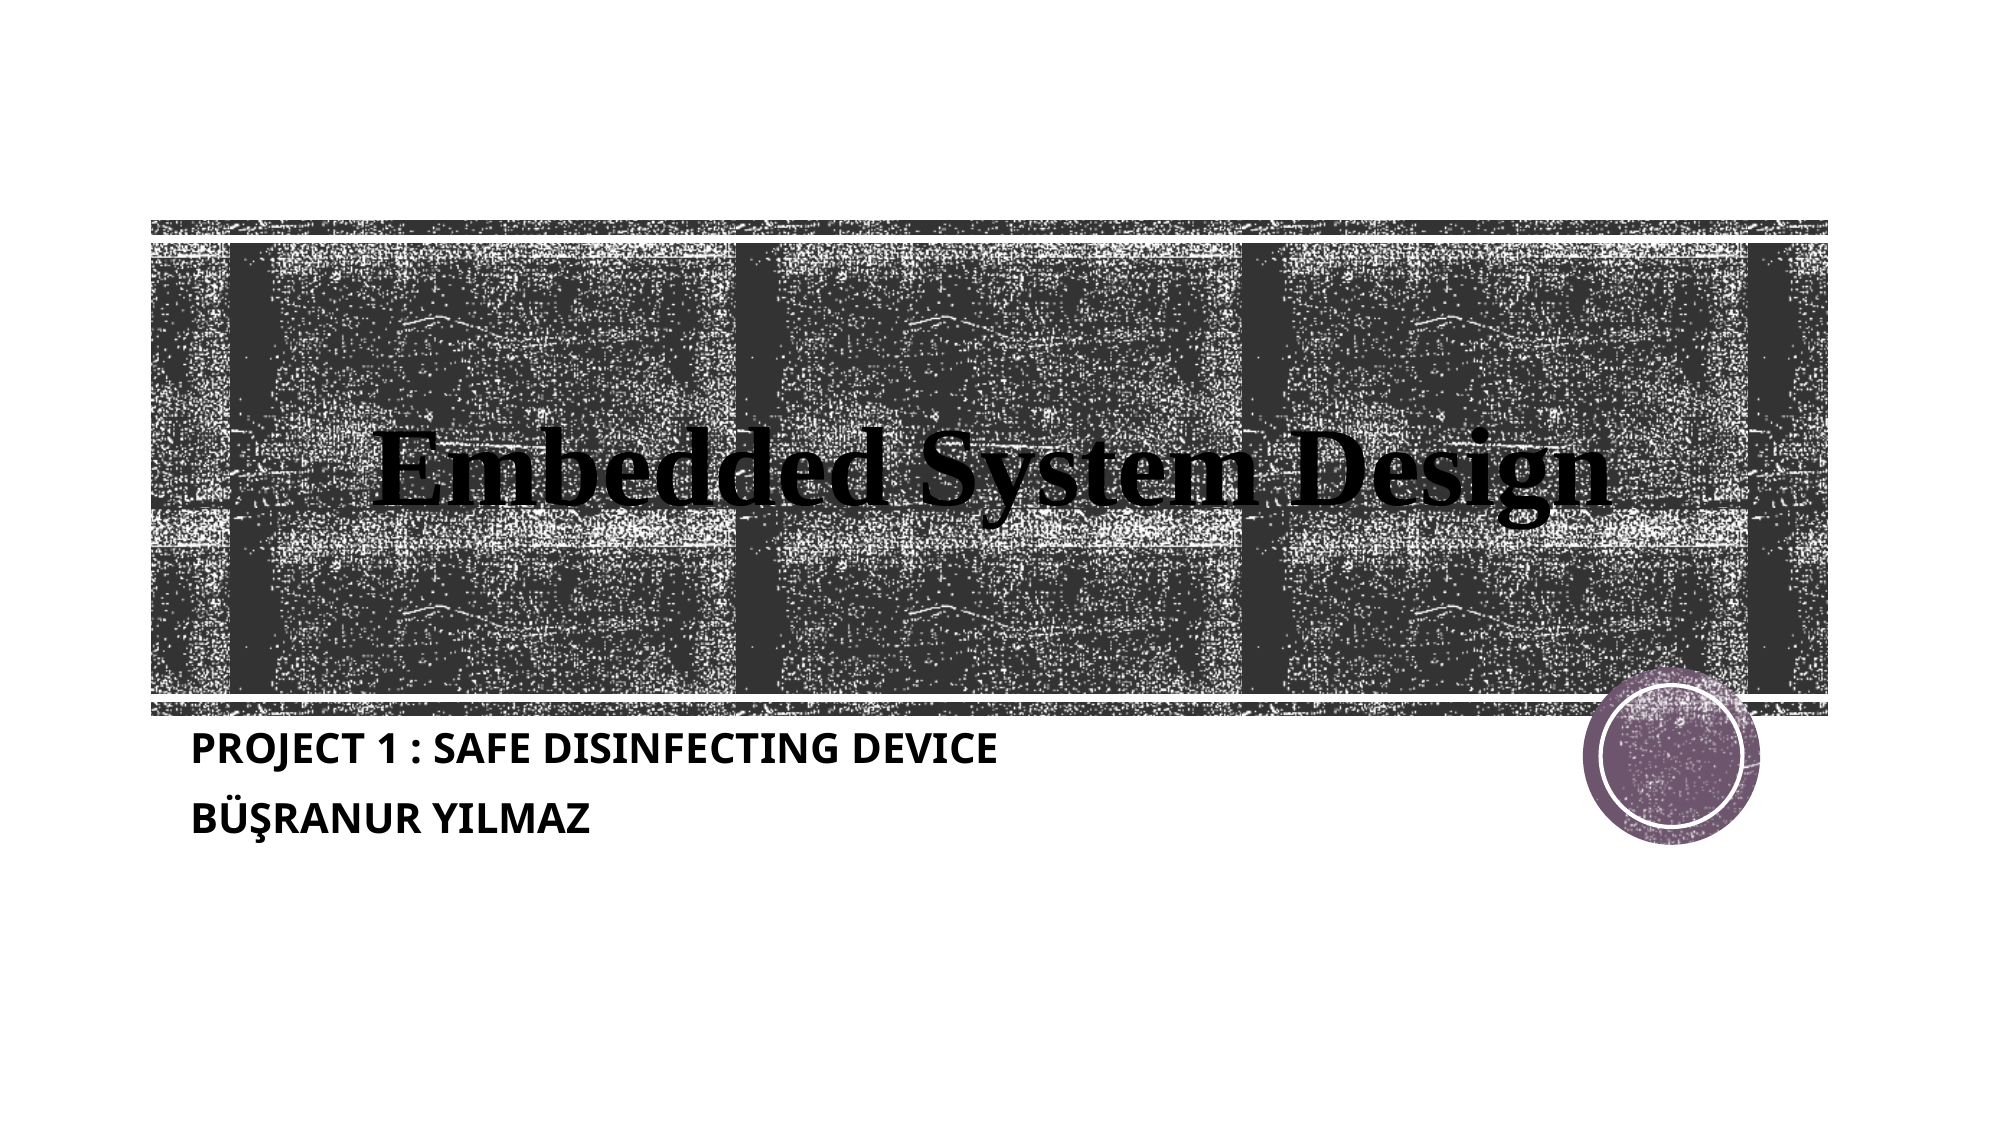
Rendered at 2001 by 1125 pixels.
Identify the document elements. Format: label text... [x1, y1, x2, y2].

subtitle PROJECT 1 : SAFE DISINFECTING DEVICE BÜŞRANUR YILMAZ [175, 720, 1470, 896]
title Embedded System Design [175, 221, 1811, 720]
